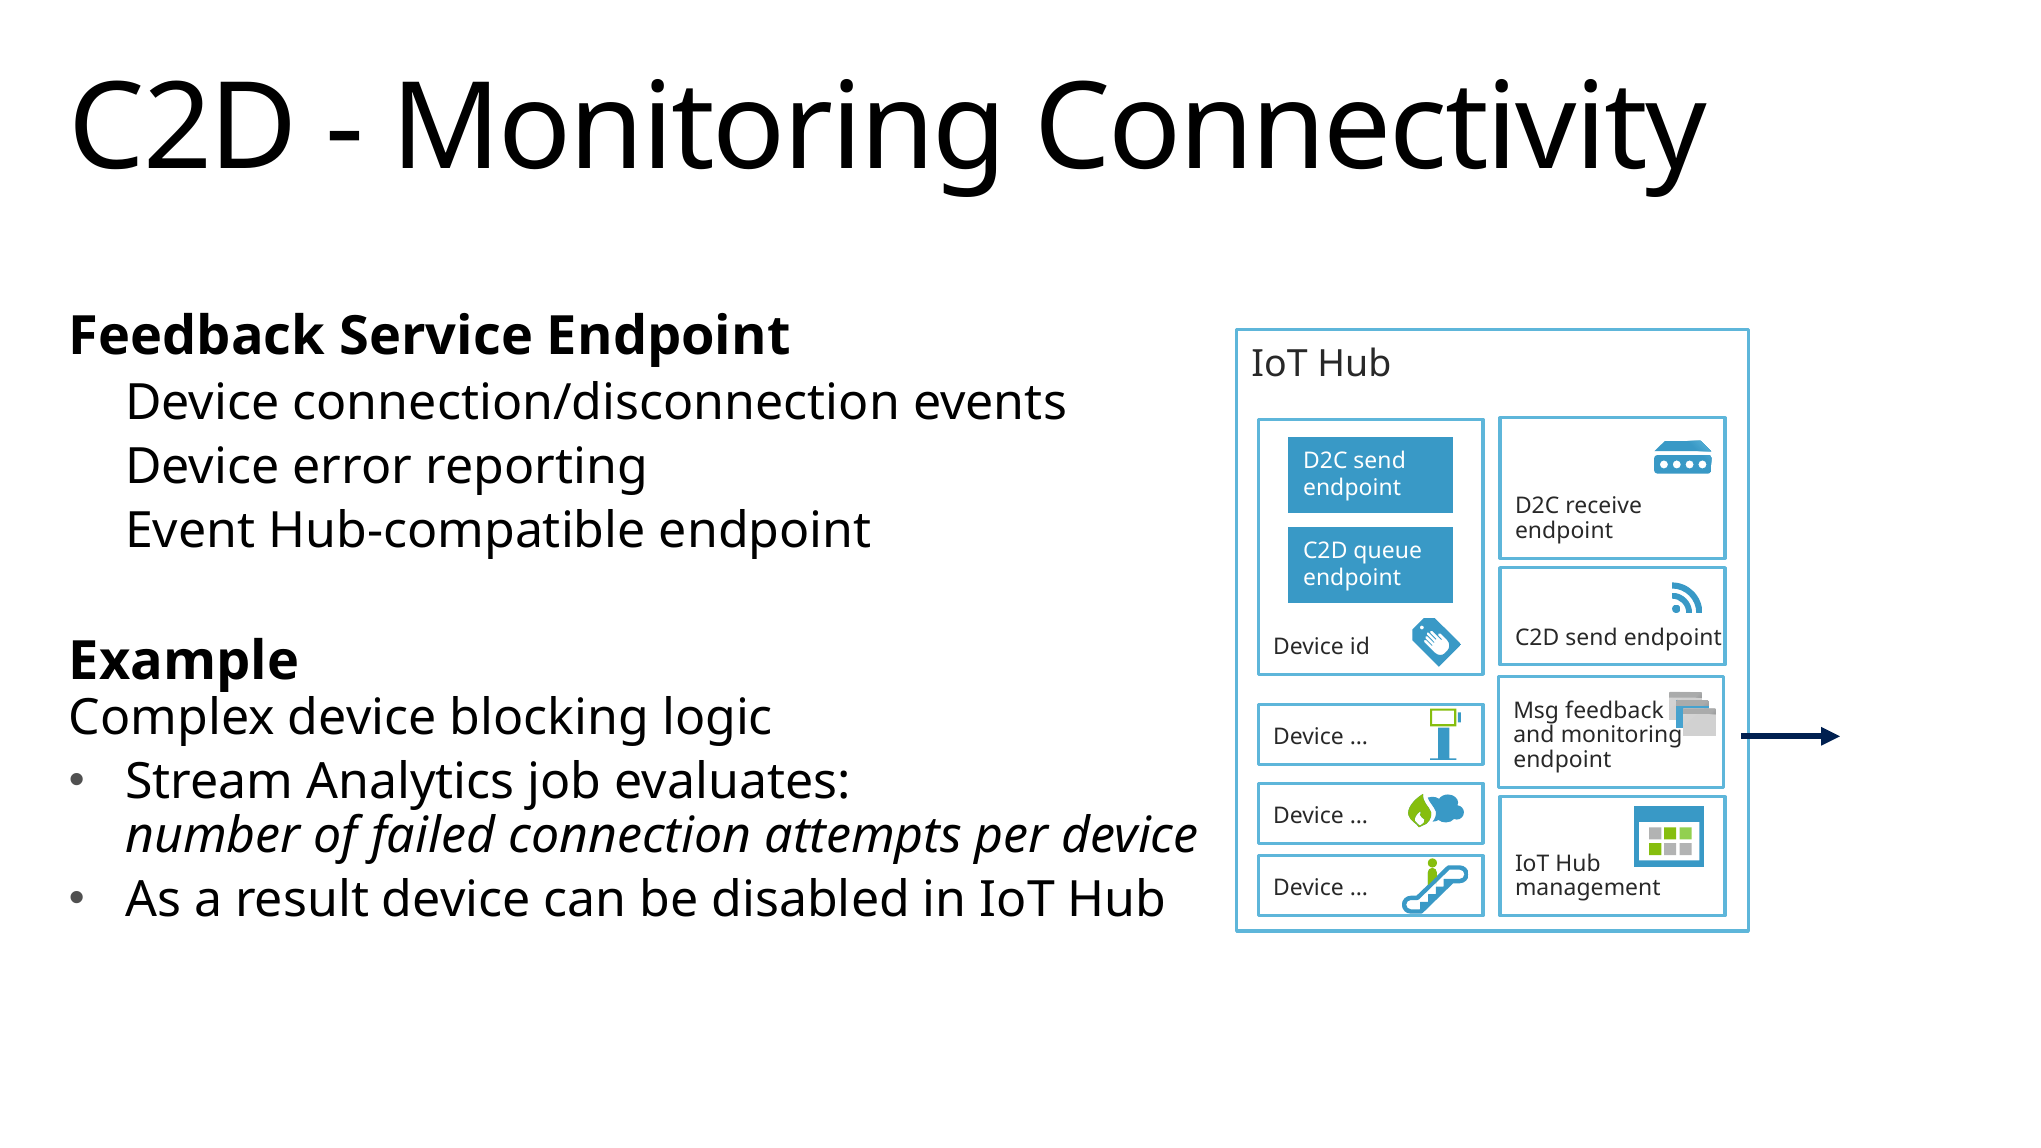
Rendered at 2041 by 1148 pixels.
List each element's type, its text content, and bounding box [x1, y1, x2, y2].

title C2D - Monitoring Connectivity [45, 48, 1996, 199]
list Feedback Service Endpoint Device connection/disconnection events Device error reporting Event Hub-compatible endpoint Example Complex device blocking logic Stream Analytics job evaluates: number of failed connection attempts per device As a result device can be disabled in IoT Hub [45, 292, 1845, 968]
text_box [1236, 329, 1749, 932]
